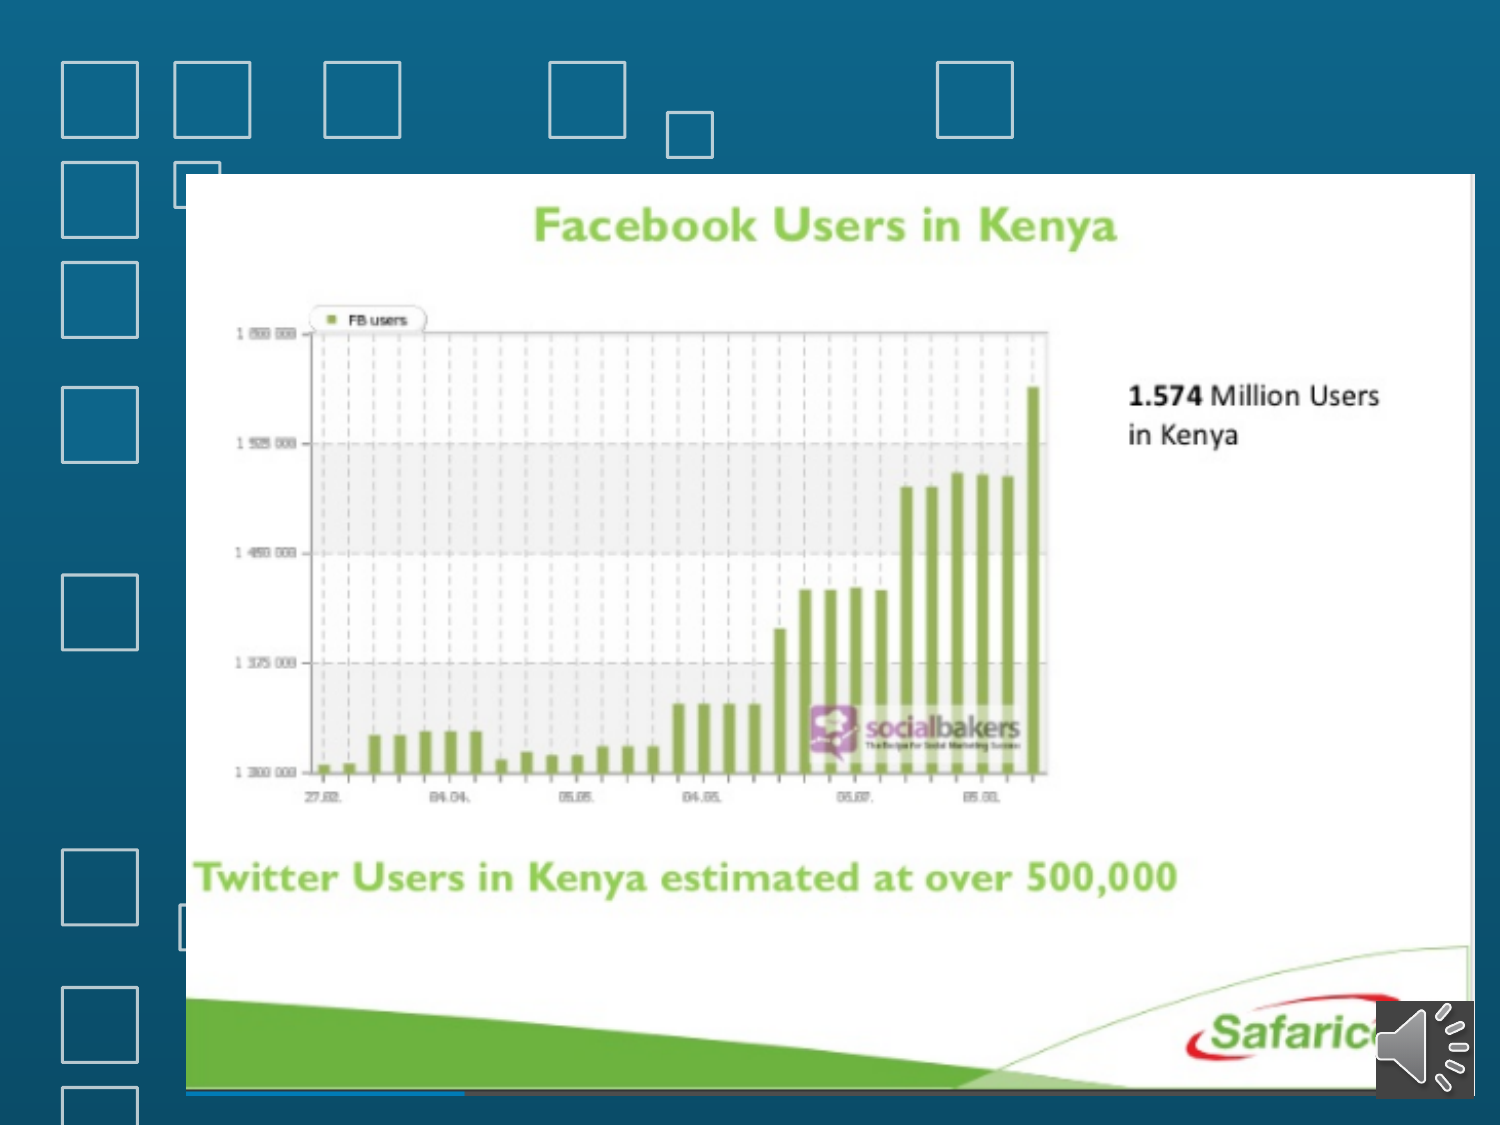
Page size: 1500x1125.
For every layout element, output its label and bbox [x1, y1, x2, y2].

picture [1373, 997, 1477, 1102]
list [186, 174, 1476, 1097]
picture [1475, 998, 1482, 1107]
